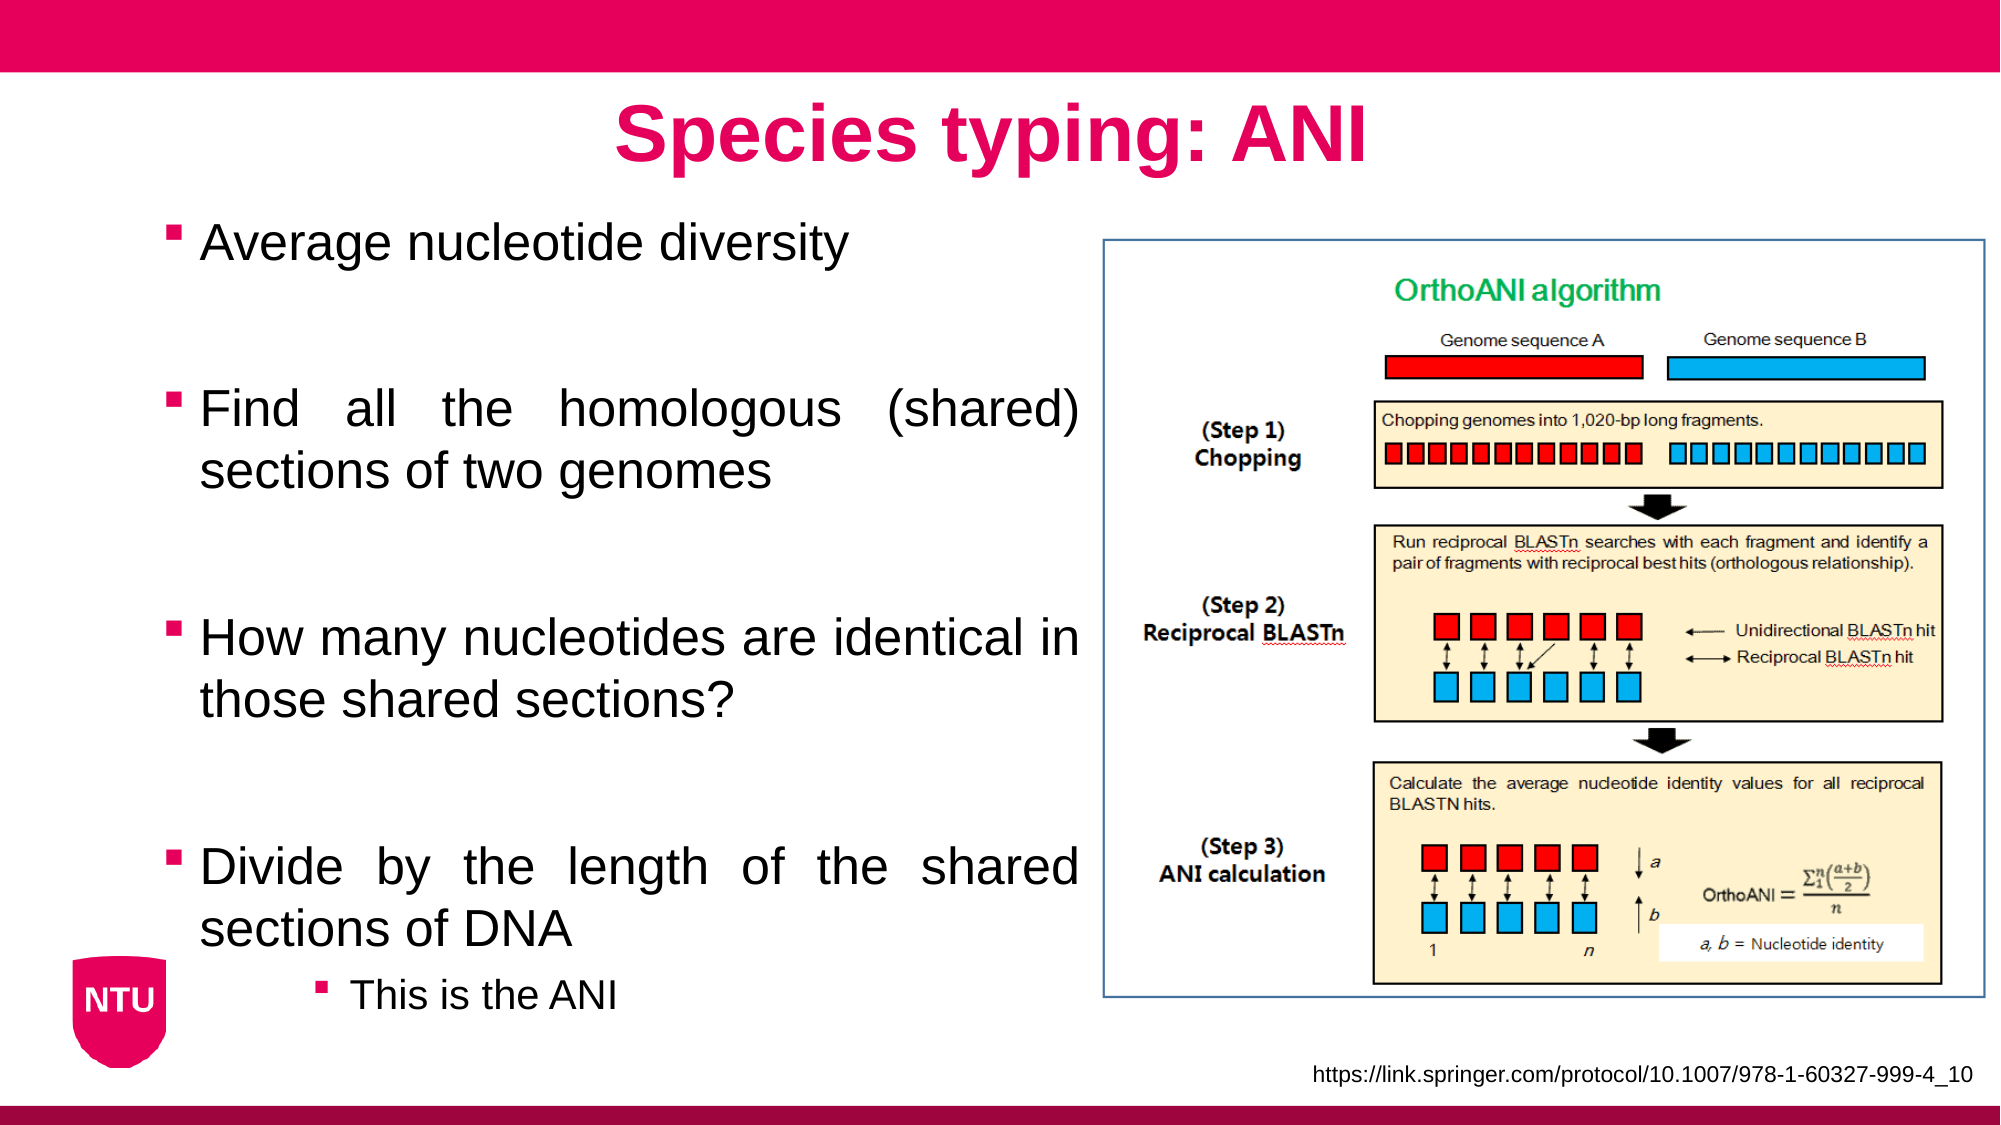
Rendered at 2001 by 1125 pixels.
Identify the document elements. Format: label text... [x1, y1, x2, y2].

picture [1095, 230, 2000, 1007]
text_box Species typing: ANI [72, 72, 1928, 185]
list Average nucleotide diversity Find all the homologous (shared) sections of two genomes How many nucleotides are identical in those shared sections? Divide by the length of the shared sections of DNA This is the ANI [162, 200, 1096, 1095]
text_box https://link.springer.com/protocol/10.1007/978-1-60327-999-4_10 [1297, 1052, 2000, 1095]
